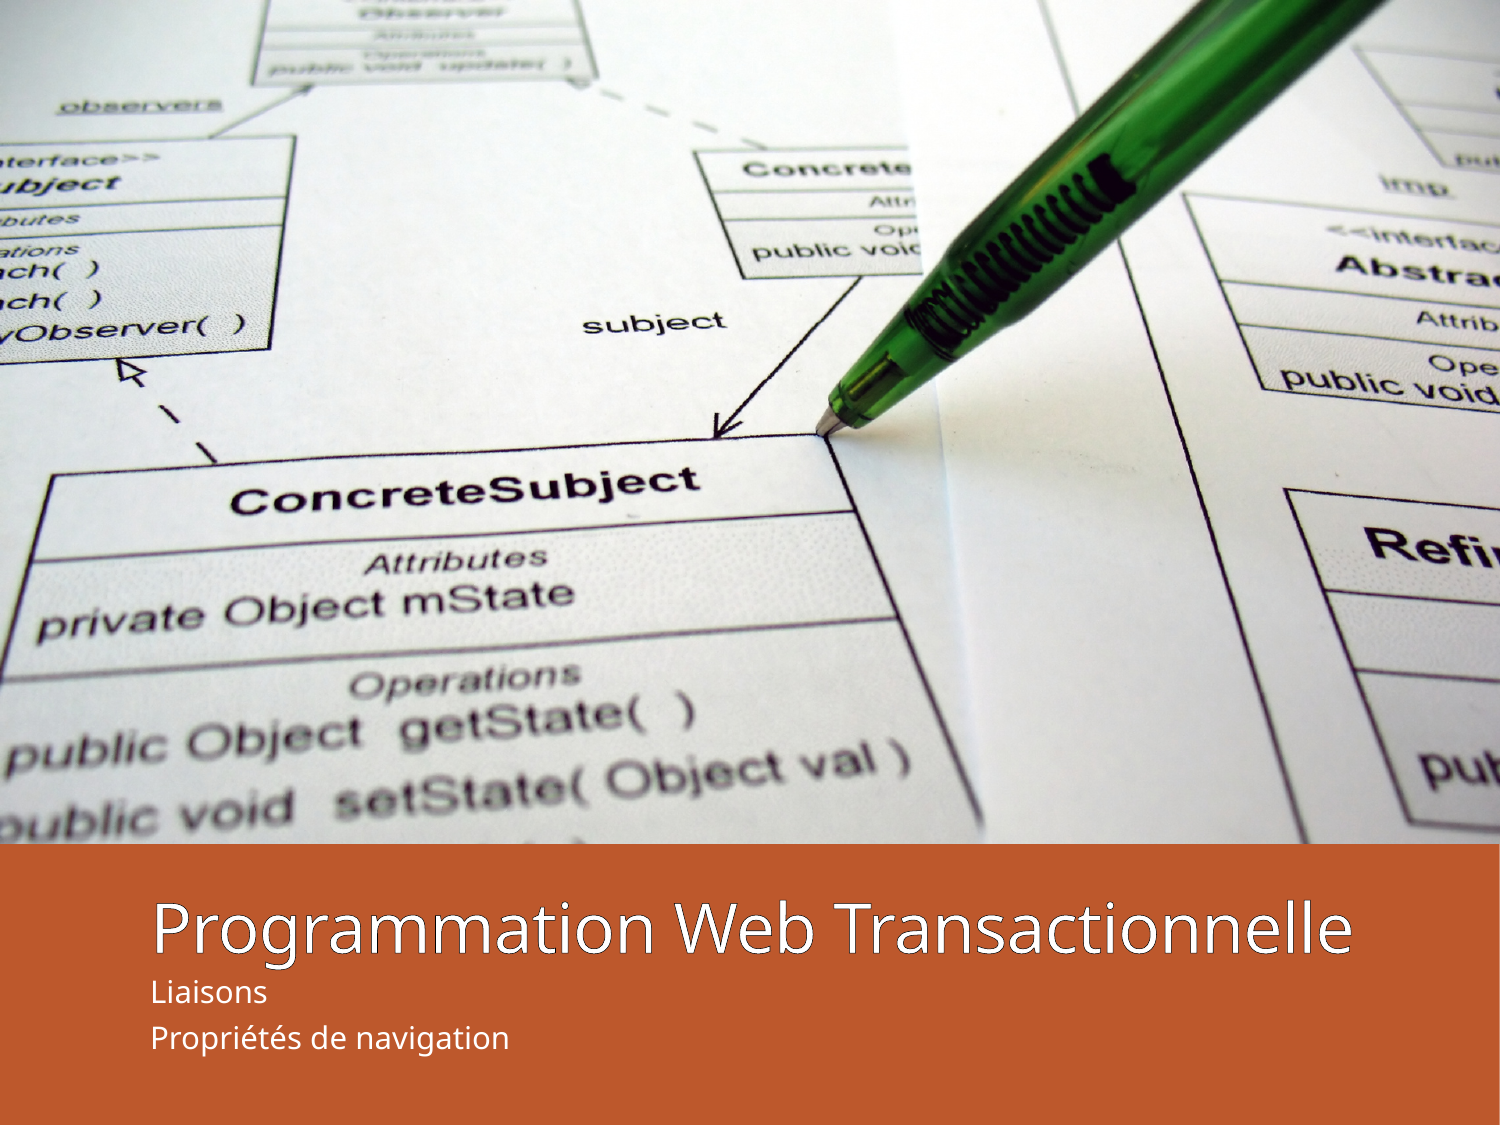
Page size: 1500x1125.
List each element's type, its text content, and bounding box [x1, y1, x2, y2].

text_box Liaisons Propriétés de navigation [134, 968, 1380, 1067]
picture [0, 0, 1500, 845]
title Programmation Web Transactionnelle [135, 850, 1380, 968]
